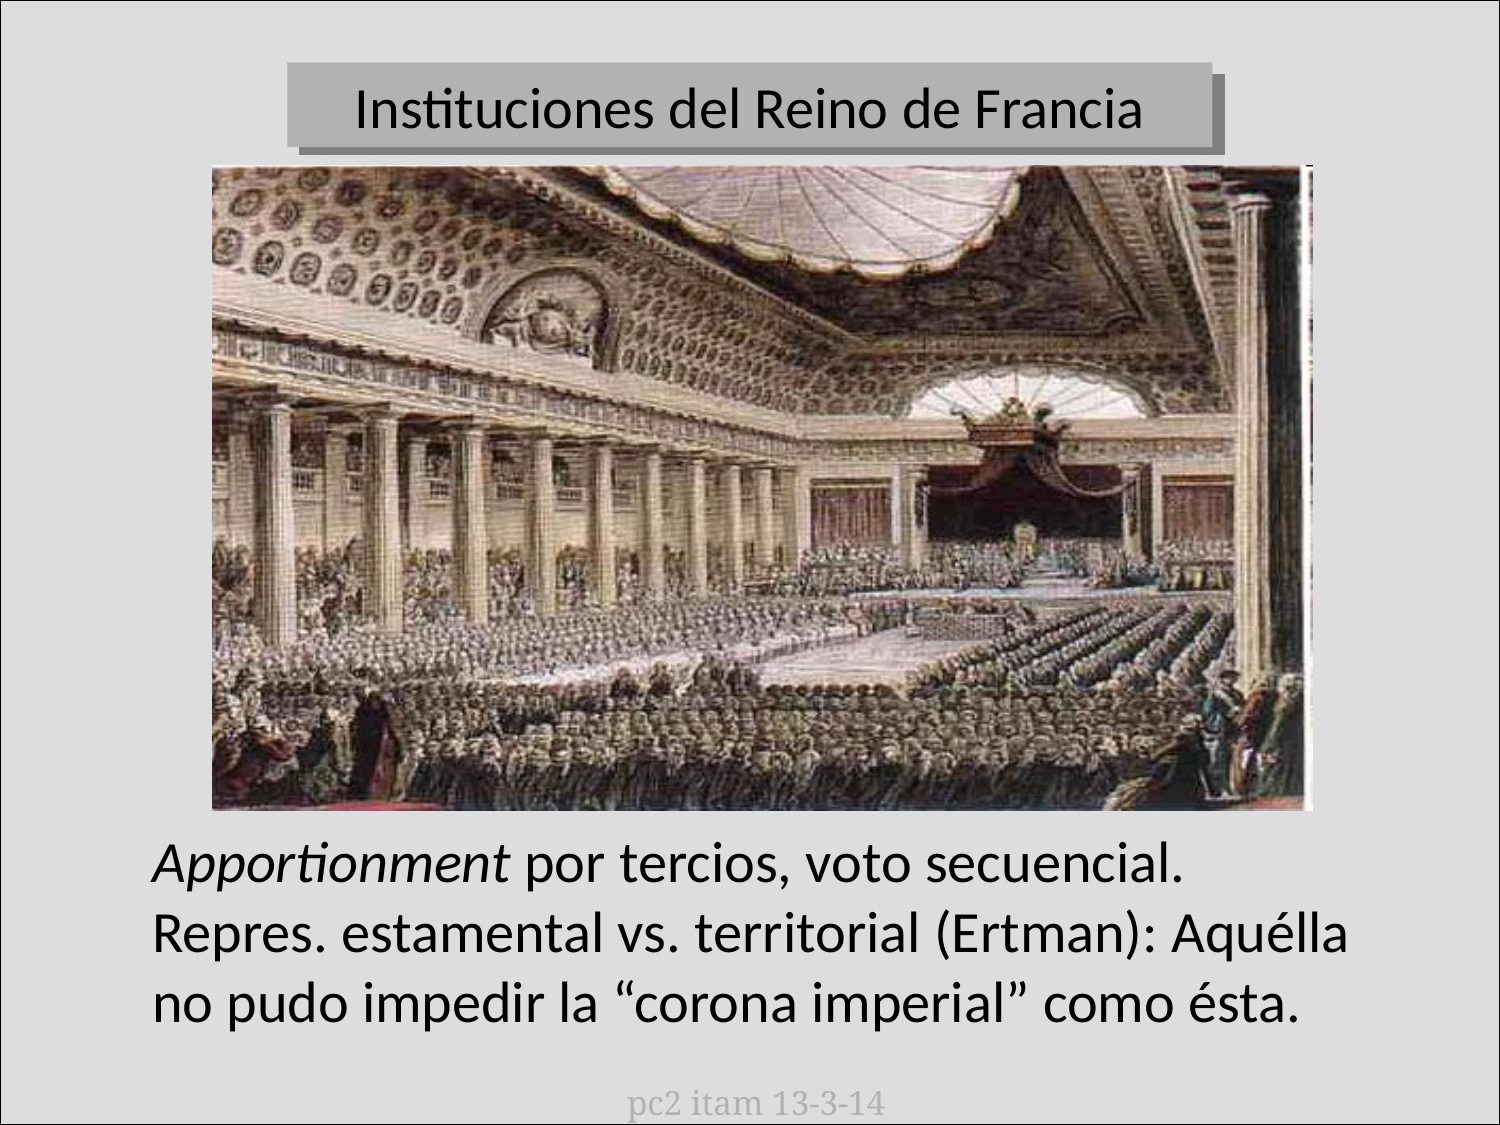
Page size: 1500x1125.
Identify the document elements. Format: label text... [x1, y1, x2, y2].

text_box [74, 155, 1426, 819]
text_box Apportionment por tercios, voto secuencial. Repres. estamental vs. territorial (Ertman): Aquélla no pudo impedir la “corona imperial” como ésta. [137, 826, 1388, 1042]
text_box Instituciones del Reino de Francia [287, 62, 1213, 148]
